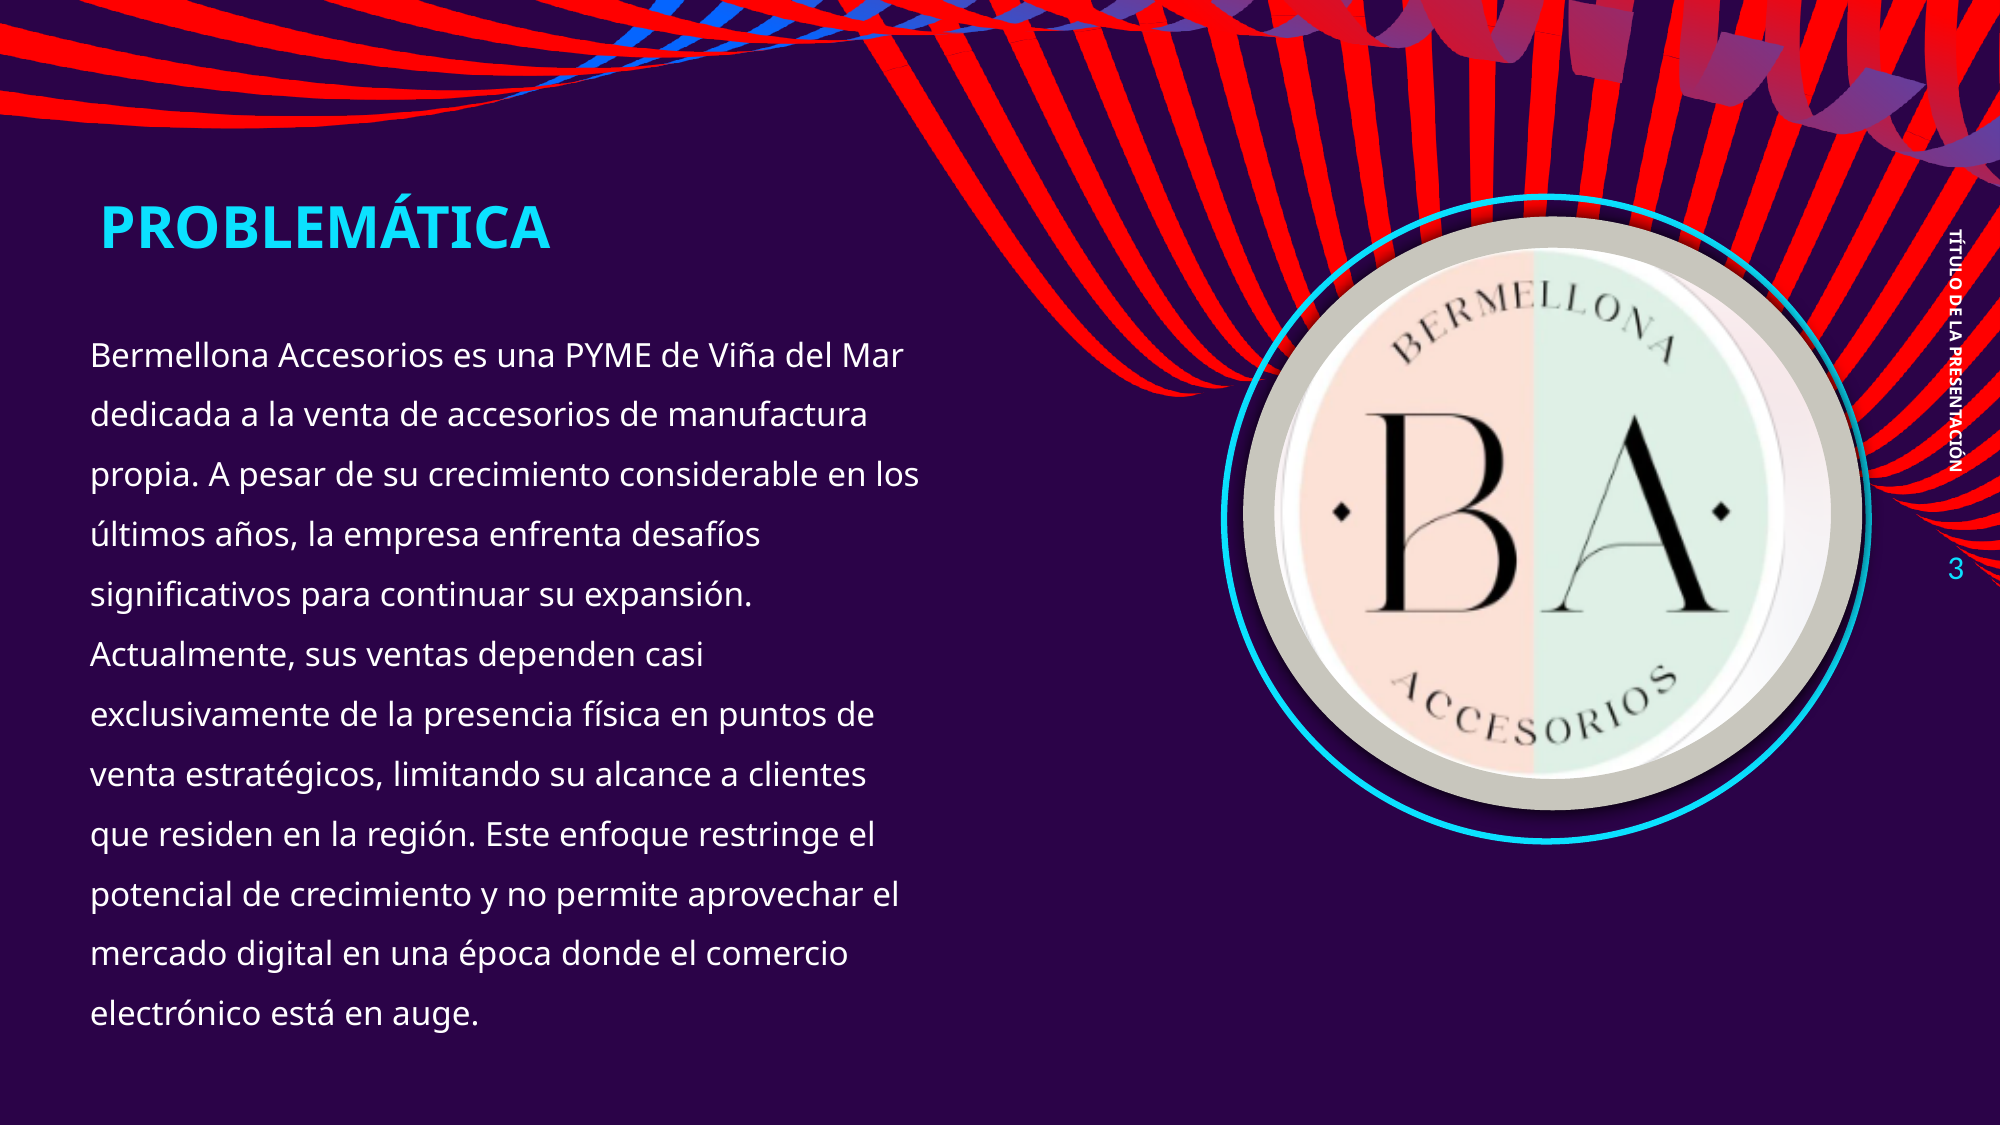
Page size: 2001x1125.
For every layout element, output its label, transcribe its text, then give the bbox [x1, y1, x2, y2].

list Bermellona Accesorios es una PYME de Viña del Mar dedicada a la venta de accesorios de manufactura propia. A pesar de su crecimiento considerable en los últimos años, la empresa enfrenta desafíos significativos para continuar su expansión. Actualmente, sus ventas dependen casi exclusivamente de la presencia física en puntos de venta estratégicos, limitando su alcance a clientes que residen en la región. Este enfoque restringe el potencial de crecimiento y no permite aprovechar el mercado digital en una época donde el comercio electrónico está en auge. [74, 306, 946, 778]
picture [0, 0, 2000, 1125]
footer TÍTULO DE LA PRESENTACIÓN [1926, 33, 1987, 489]
slide_number ‹#› [1889, 519, 1980, 615]
title PROBLEMÁTICA [84, 190, 837, 280]
